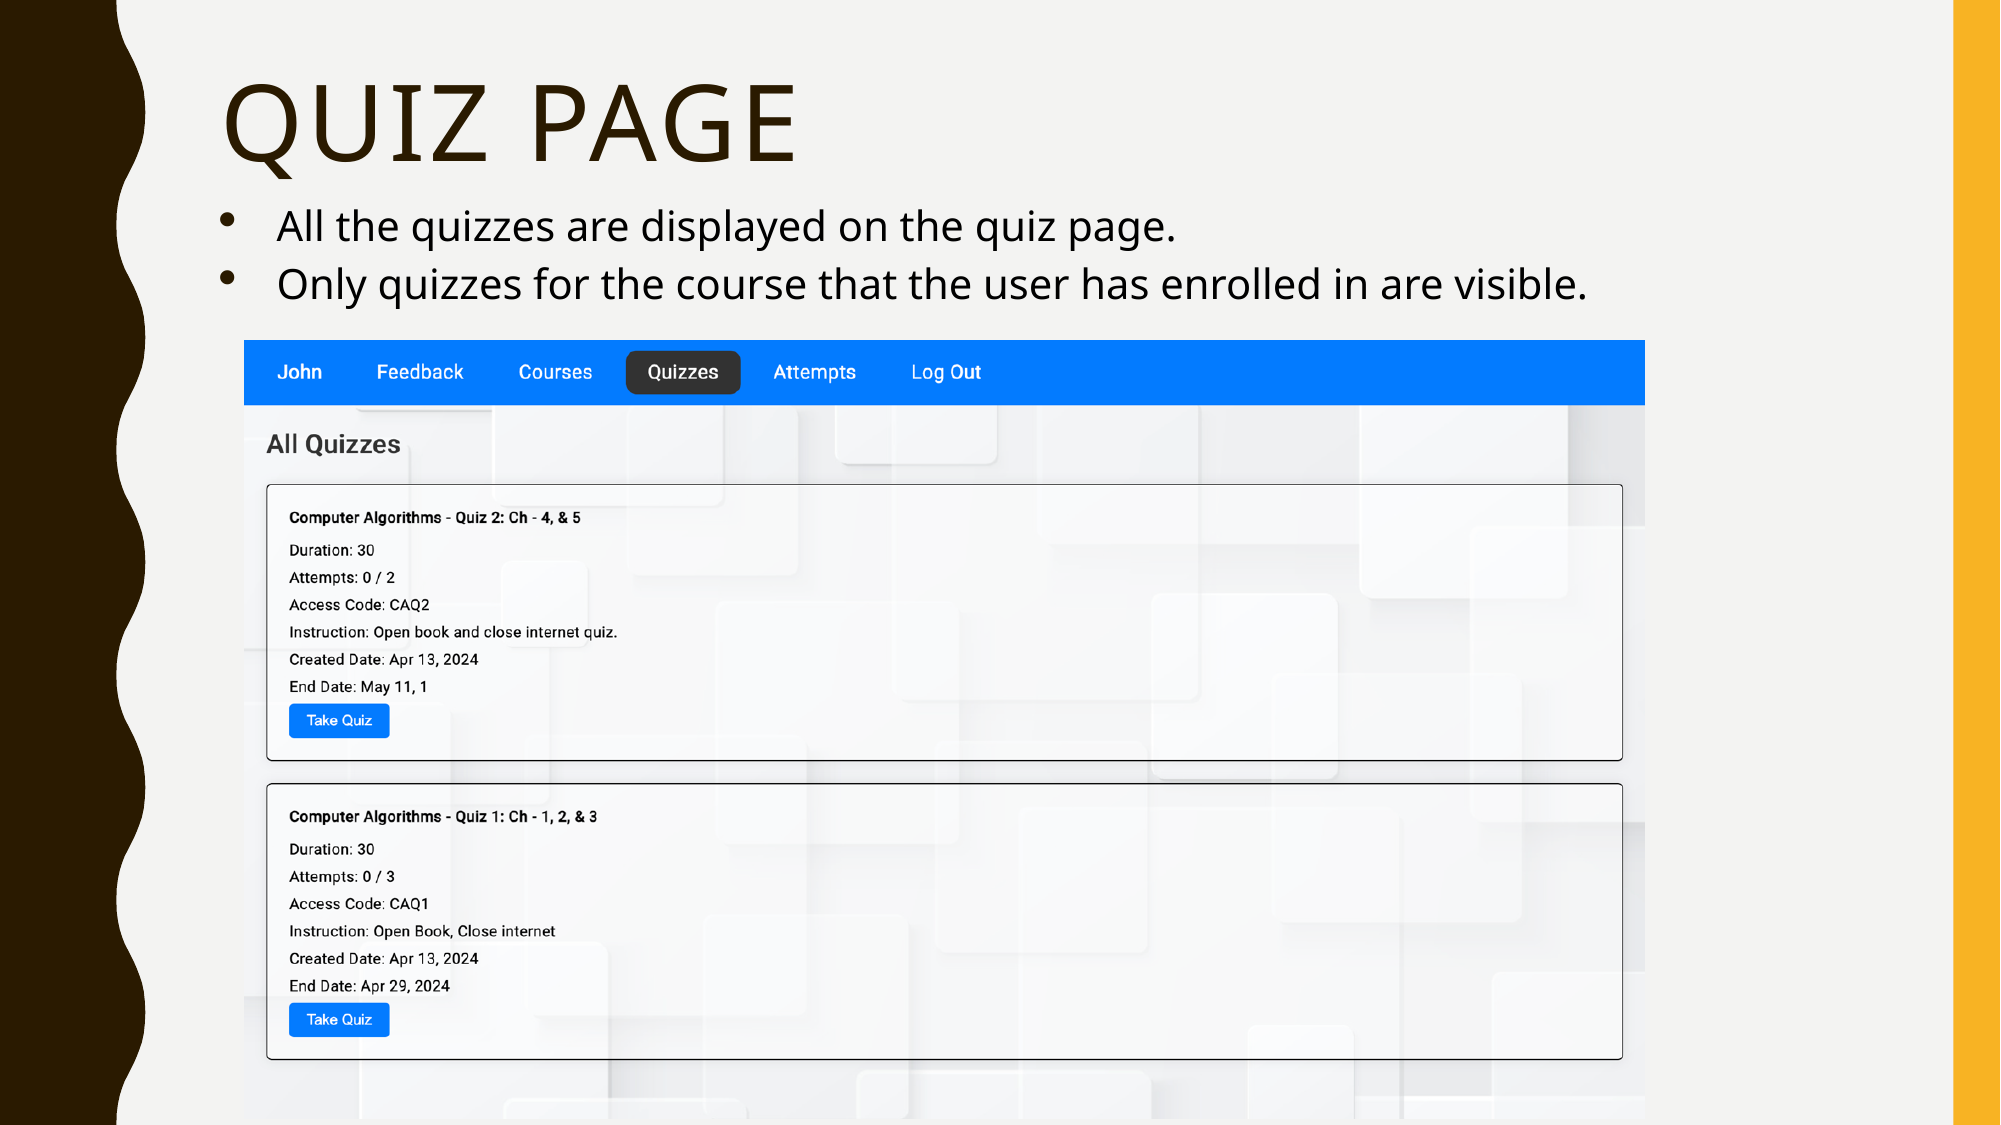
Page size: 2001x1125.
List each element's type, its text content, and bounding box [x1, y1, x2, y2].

title Quiz page [205, 62, 1875, 185]
list All the quizzes are displayed on the quiz page. Only quizzes for the course that the user has enrolled in are visible. [205, 185, 1875, 341]
picture [244, 340, 1645, 1119]
